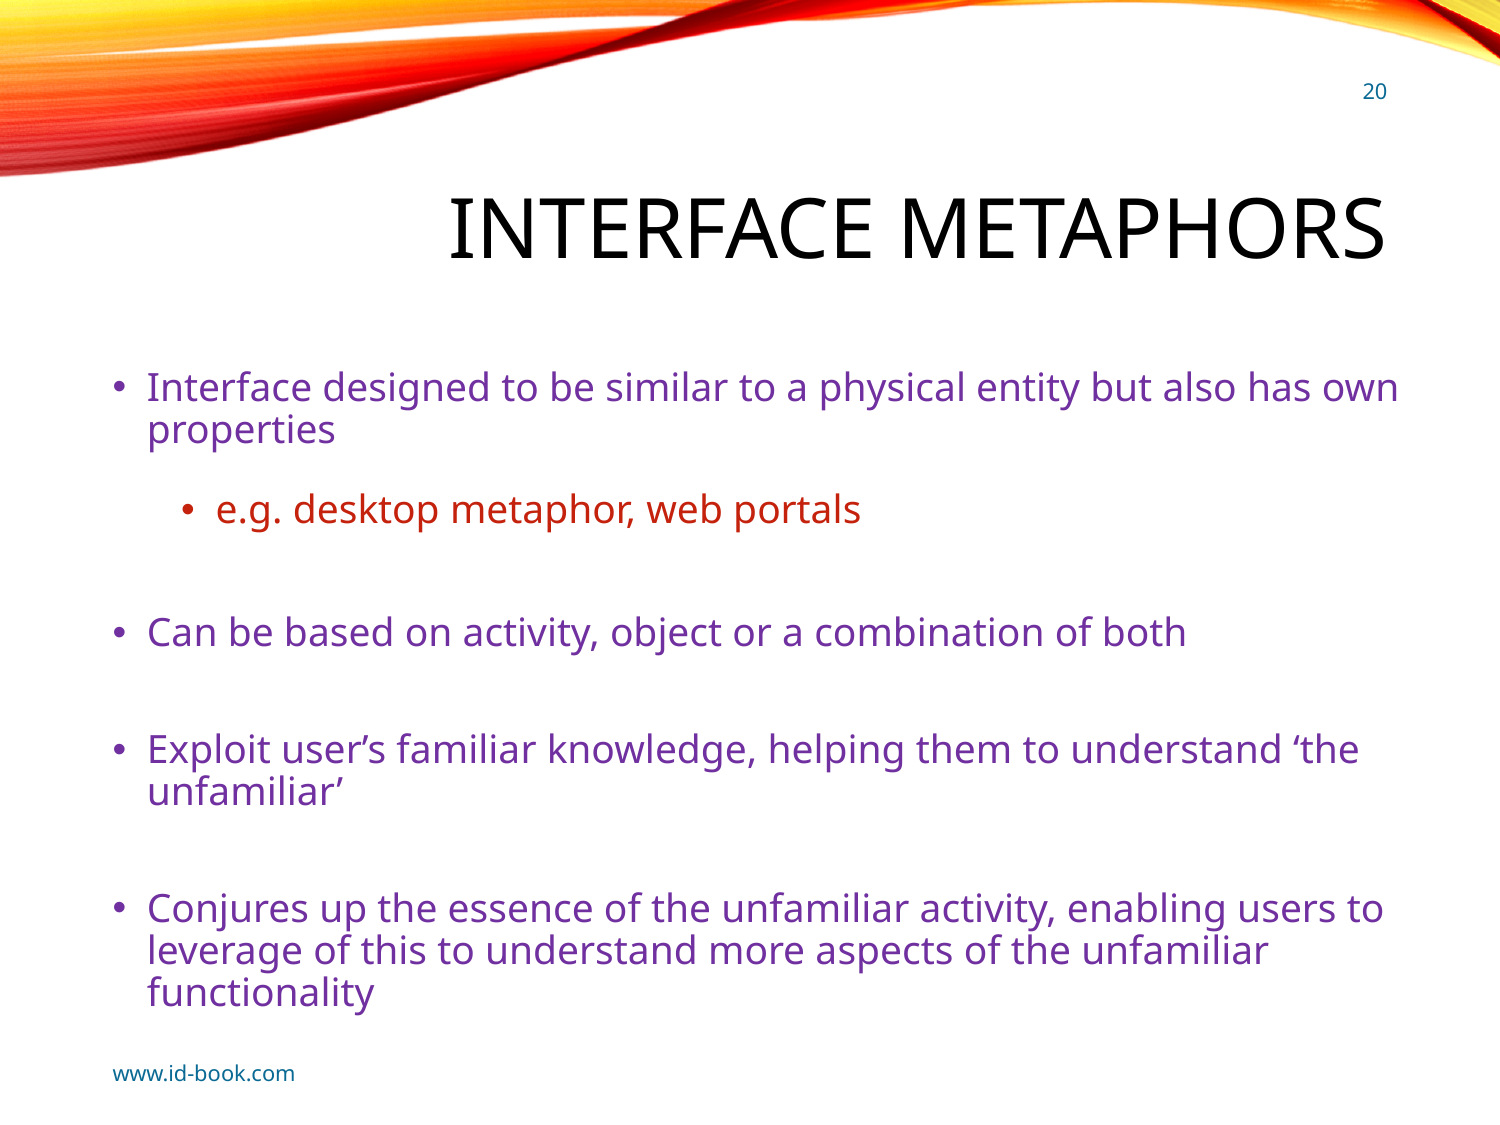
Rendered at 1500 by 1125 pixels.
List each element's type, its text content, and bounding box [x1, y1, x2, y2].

title Interface metaphors [356, 125, 1403, 338]
slide_number 20 [1078, 62, 1403, 123]
picture [0, 0, 1500, 178]
footer www.id-book.com [97, 1042, 1030, 1103]
list Interface designed to be similar to a physical entity but also has own properties e.g. desktop metaphor, web portals Can be based on activity, object or a combination of both Exploit user’s familiar knowledge, helping them to understand ‘the unfamiliar’ Conjures up the essence of the unfamiliar activity, enabling users to leverage of this to understand more aspects of the unfamiliar functionality [97, 360, 1447, 1028]
